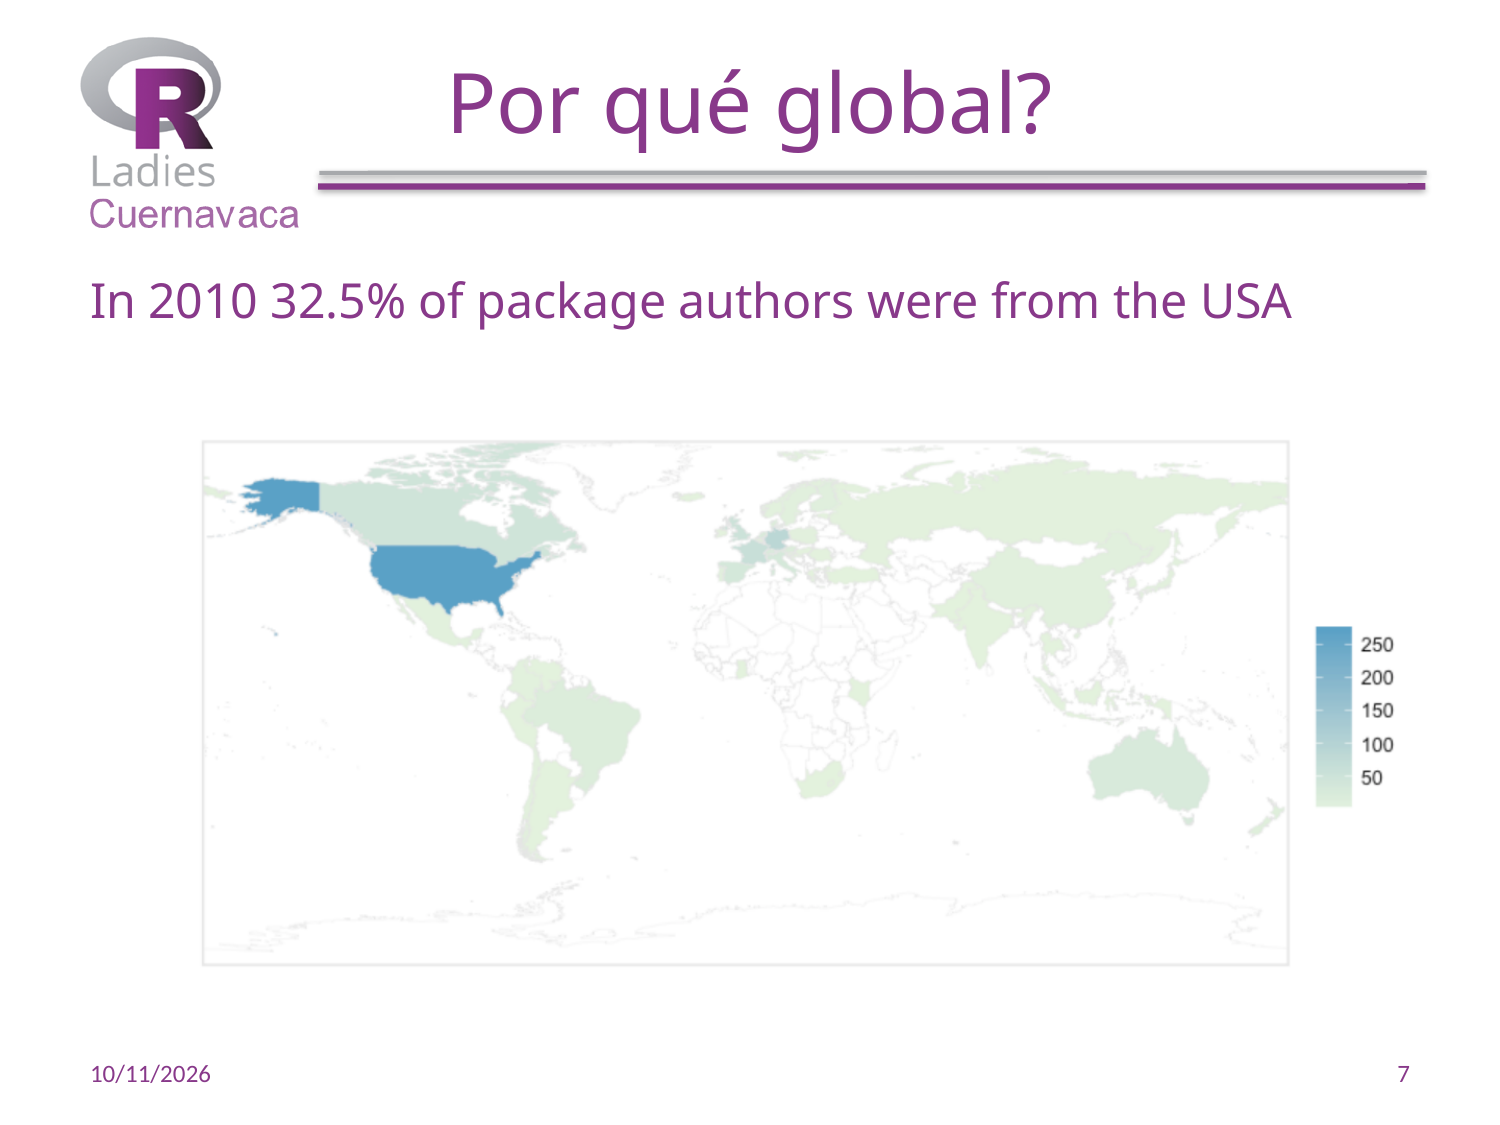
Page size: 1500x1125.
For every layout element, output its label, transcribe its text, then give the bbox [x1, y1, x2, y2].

list In 2010 32.5% of package authors were from the USA [75, 262, 1425, 375]
picture [176, 411, 1426, 1006]
picture [61, 15, 319, 244]
title Por qué global? [75, 9, 1425, 191]
slide_number 7 [1074, 1042, 1425, 1103]
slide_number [75, 1042, 425, 1103]
